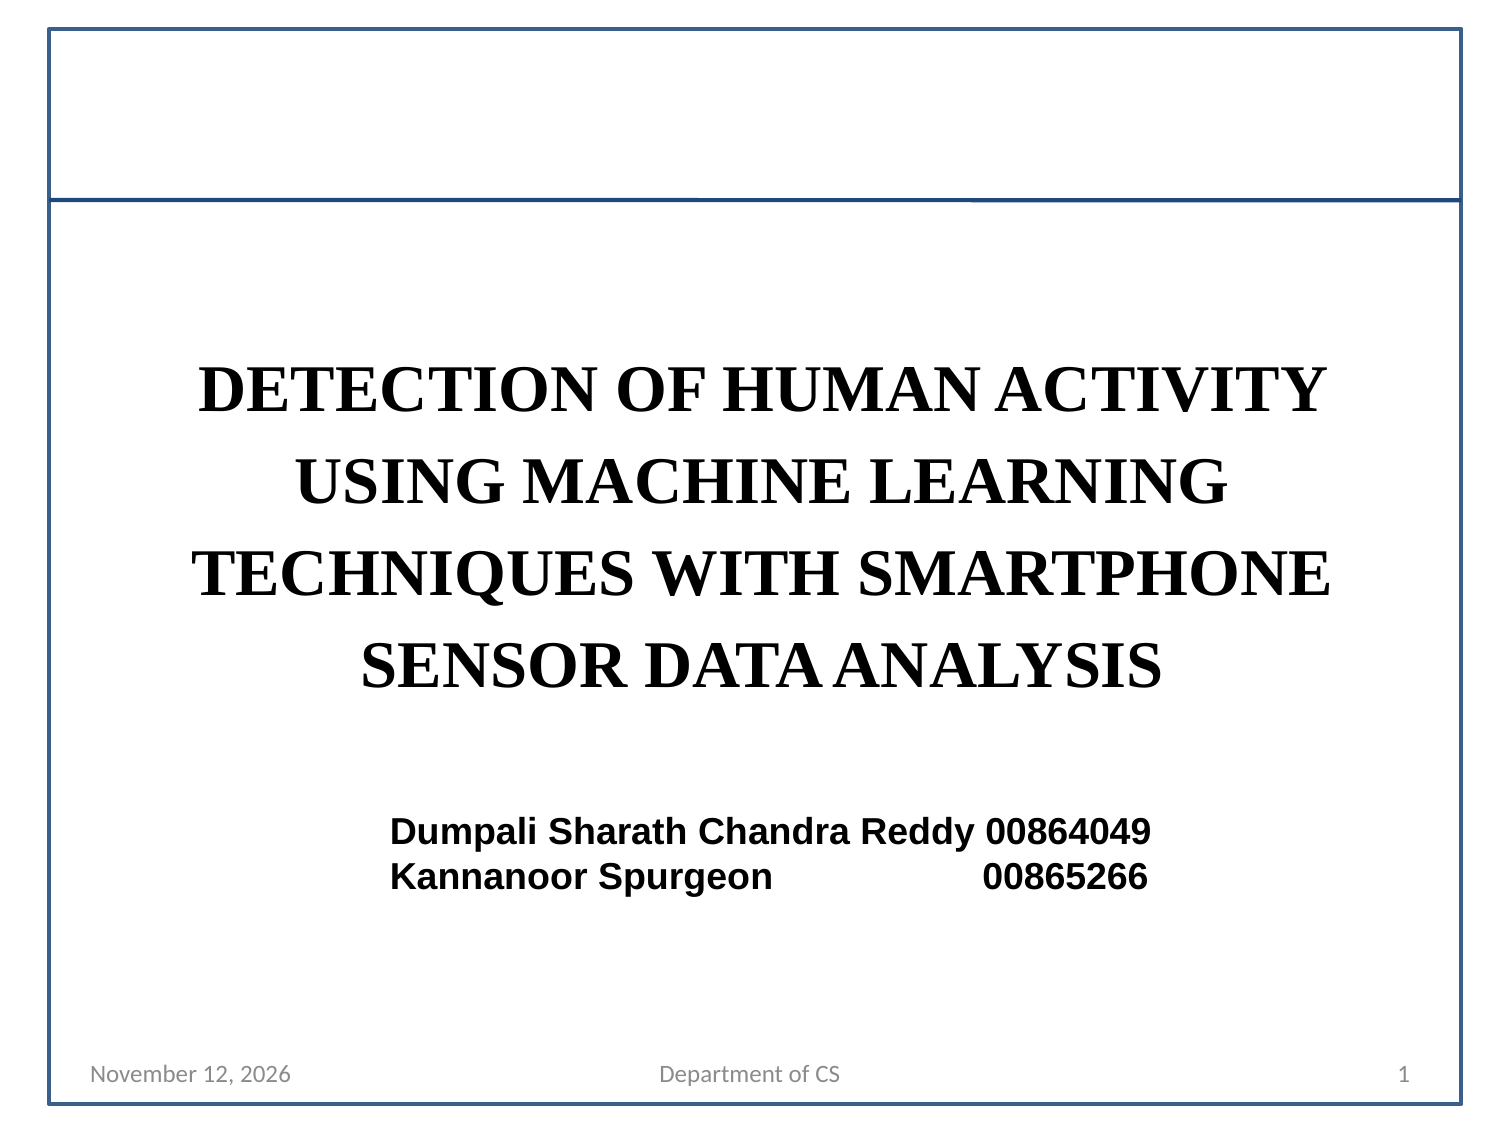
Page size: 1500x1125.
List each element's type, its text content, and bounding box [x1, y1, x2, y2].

footer Department of CS [512, 1042, 988, 1103]
text_box Dumpali Sharath Chandra Reddy 00864049 Kannanoor Spurgeon 00865266 [374, 799, 1188, 905]
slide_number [75, 1042, 425, 1103]
text_box [112, 286, 775, 413]
title [75, 37, 1425, 225]
list DETECTION OF HUMAN ACTIVITY USING MACHINE LEARNING TECHNIQUES WITH SMARTPHONE SENSOR DATA ANALYSIS [75, 324, 1450, 1005]
slide_number 1 [1074, 1042, 1425, 1103]
